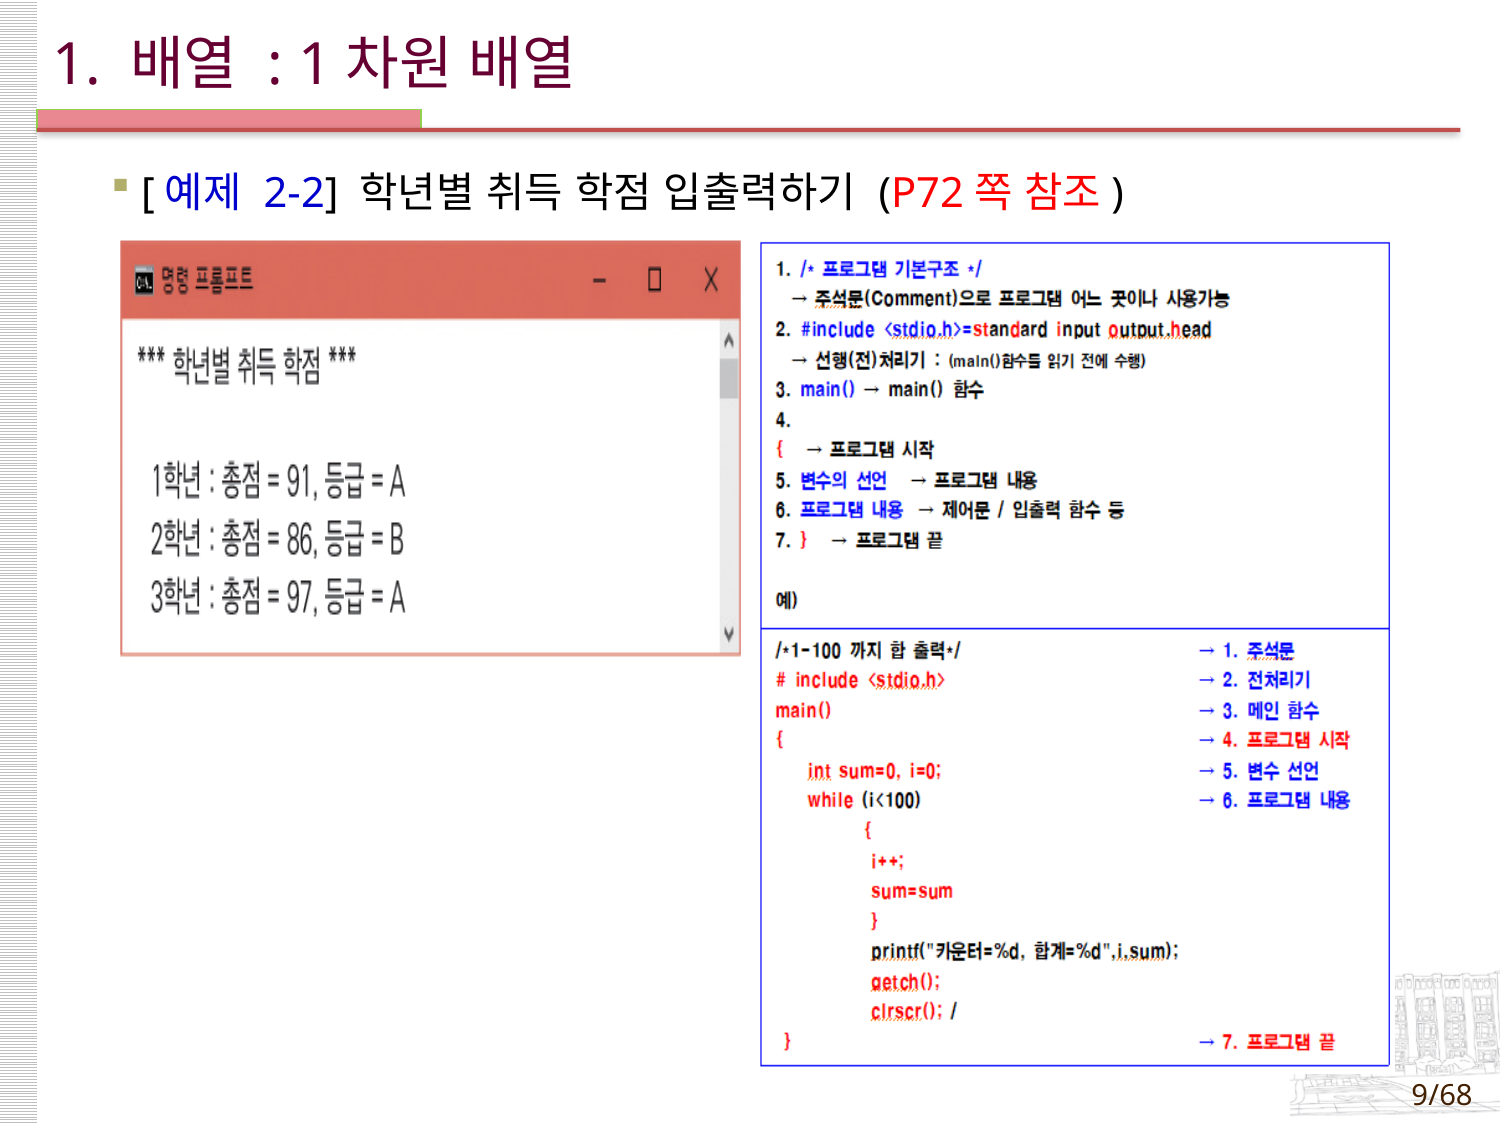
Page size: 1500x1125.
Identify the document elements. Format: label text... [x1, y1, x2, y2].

picture [113, 227, 745, 669]
picture [1290, 874, 1500, 1125]
title 1. 배열 : 1차원 배열 [37, 13, 1278, 109]
picture [1459, 1095, 1468, 1103]
picture [758, 238, 1396, 1075]
picture [1461, 1086, 1467, 1093]
list [예제 2-2] 학년별 취득 학점 입출력하기 (P72쪽 참조) [37, 152, 1463, 1091]
picture [1443, 1094, 1452, 1103]
